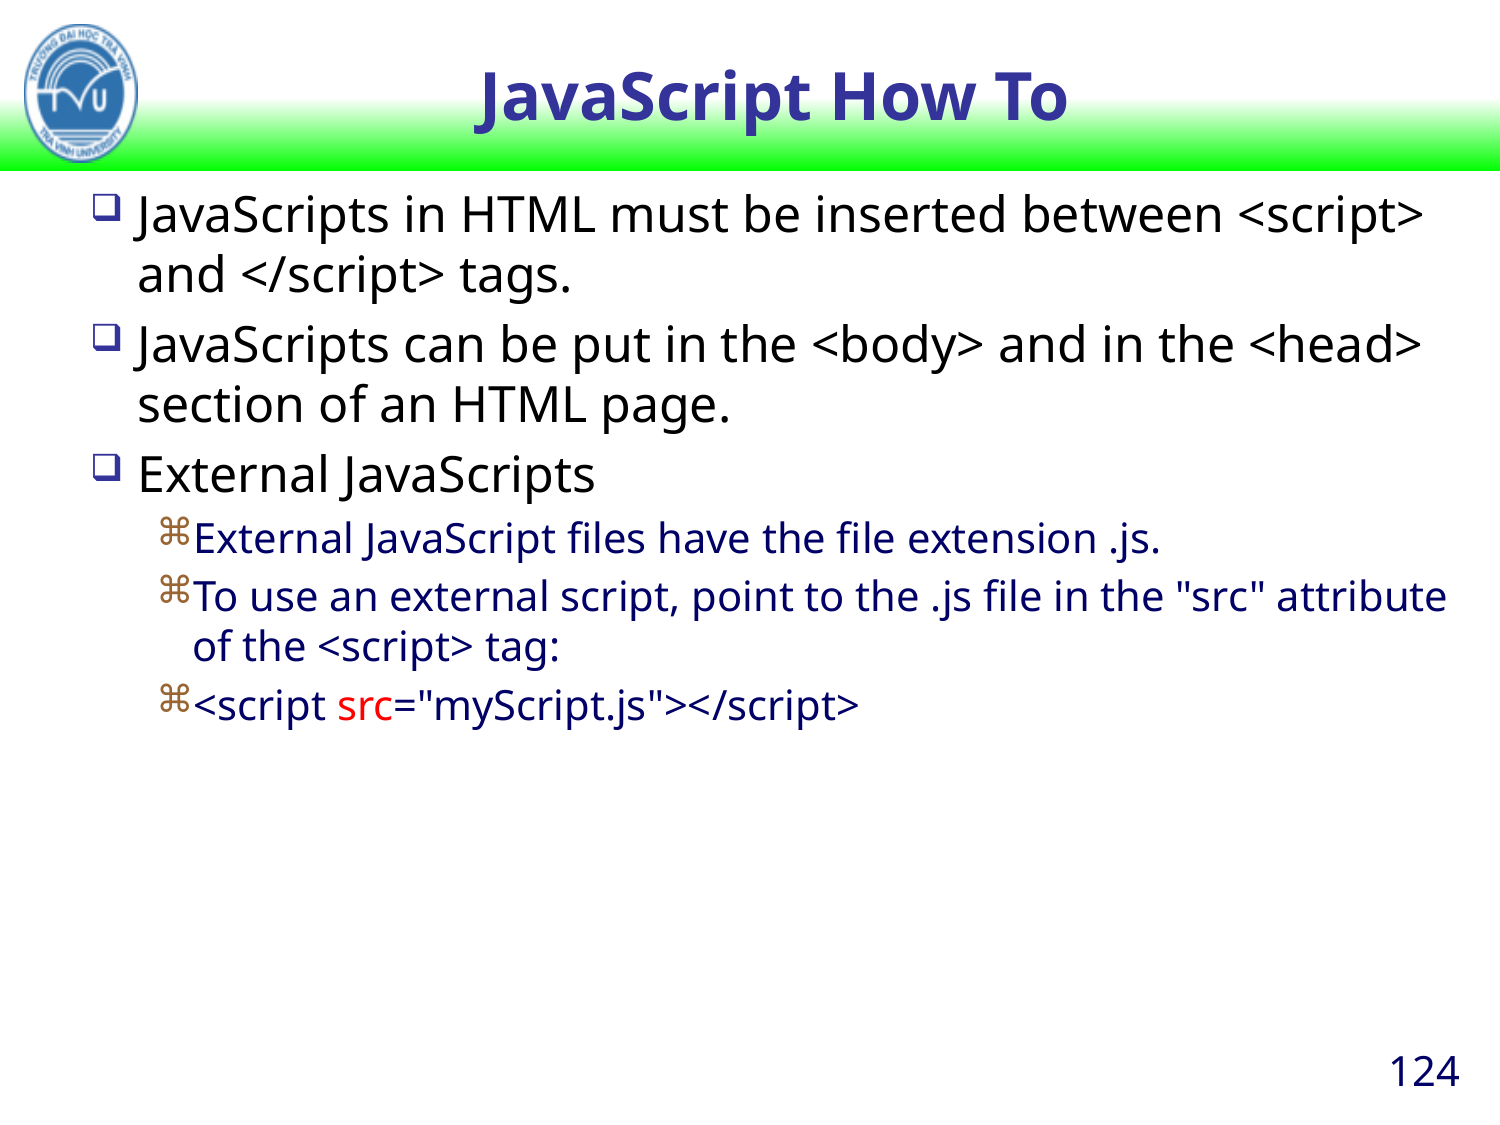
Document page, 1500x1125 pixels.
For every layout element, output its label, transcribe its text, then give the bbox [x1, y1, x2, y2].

title JavaScript How To [74, 24, 1476, 163]
list JavaScripts in HTML must be inserted between <script> and </script> tags. JavaScripts can be put in the <body> and in the <head> section of an HTML page. External JavaScripts External JavaScript files have the file extension .js. To use an external script, point to the .js file in the "src" attribute of the <script> tag: <script src="myScript.js"></script> [74, 174, 1476, 1051]
picture [24, 24, 74, 163]
slide_number 124 [1312, 1037, 1476, 1101]
